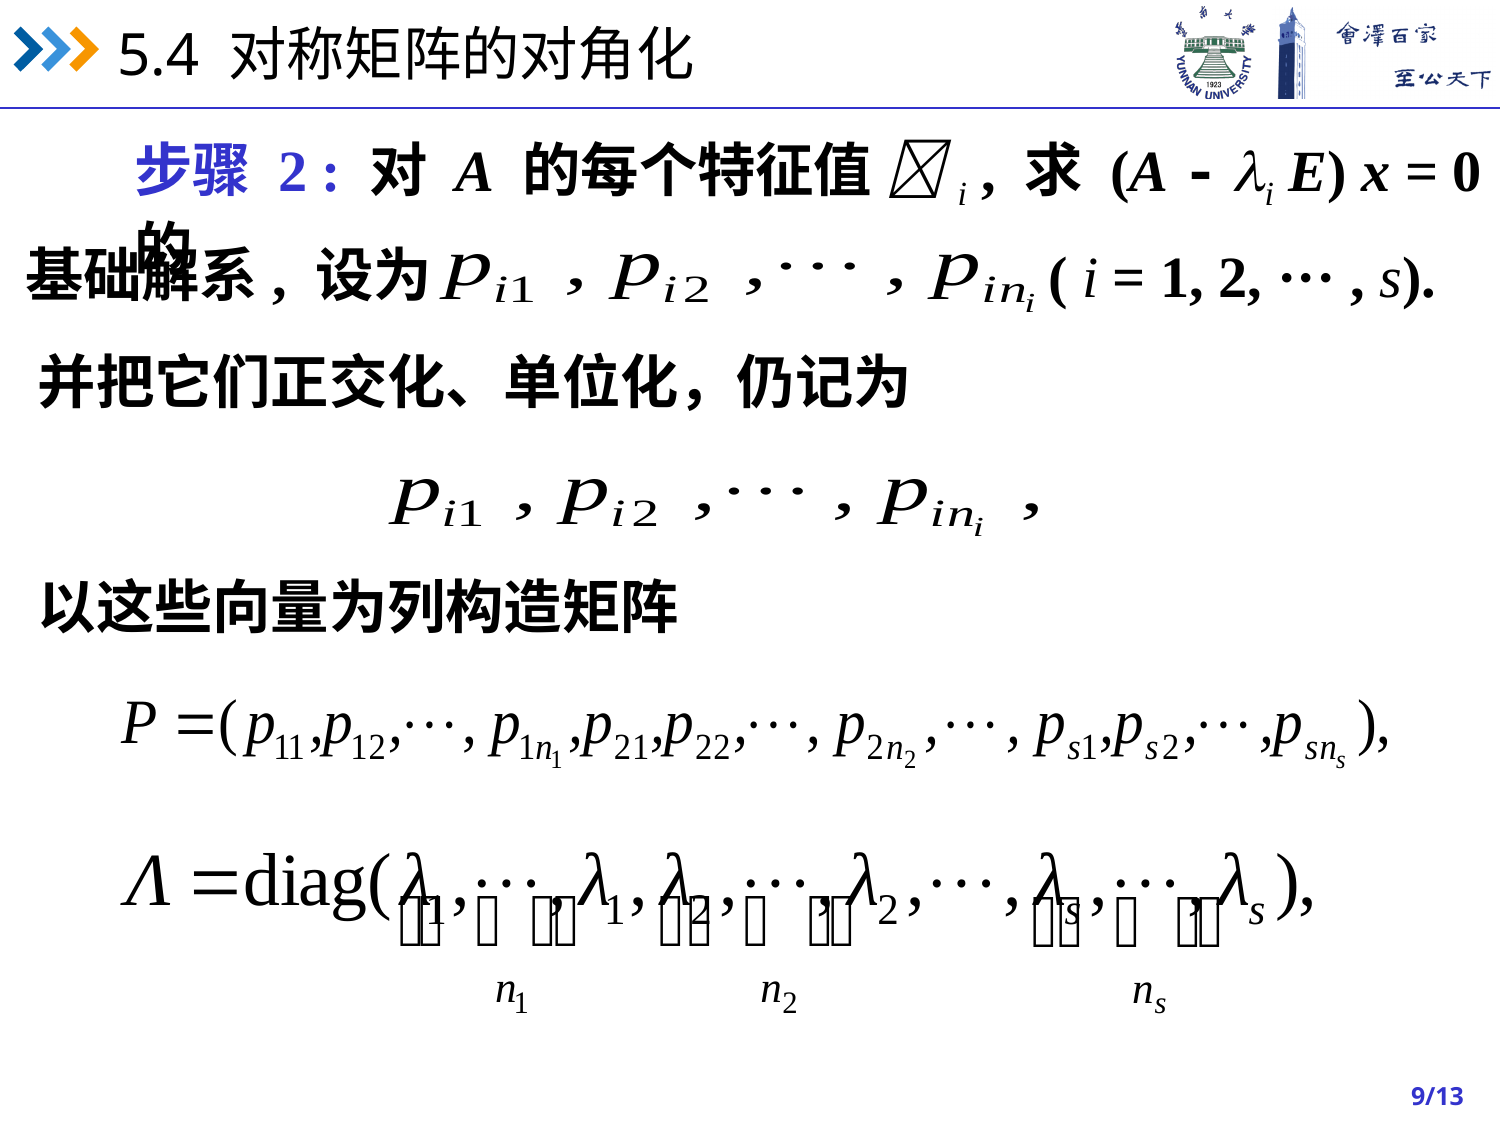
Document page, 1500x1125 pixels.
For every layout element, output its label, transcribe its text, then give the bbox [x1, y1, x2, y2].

text_box 以这些向量为列构造矩阵 [23, 562, 763, 648]
text_box ( i = 1, 2, ··· , s). [1057, 231, 1466, 317]
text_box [367, 444, 1061, 549]
picture [1272, 6, 1496, 99]
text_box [110, 680, 1400, 781]
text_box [419, 219, 1057, 325]
text_box 基础解系, 设为 [10, 230, 419, 316]
picture [1175, 6, 1256, 99]
text_box 步骤 2 : 对 A 的每个特征值 i , 求 (A - i E) x = 0 的 [119, 125, 1500, 290]
text_box 并把它们正交化、单位化，仍记为 [23, 338, 963, 423]
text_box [110, 830, 1331, 1031]
